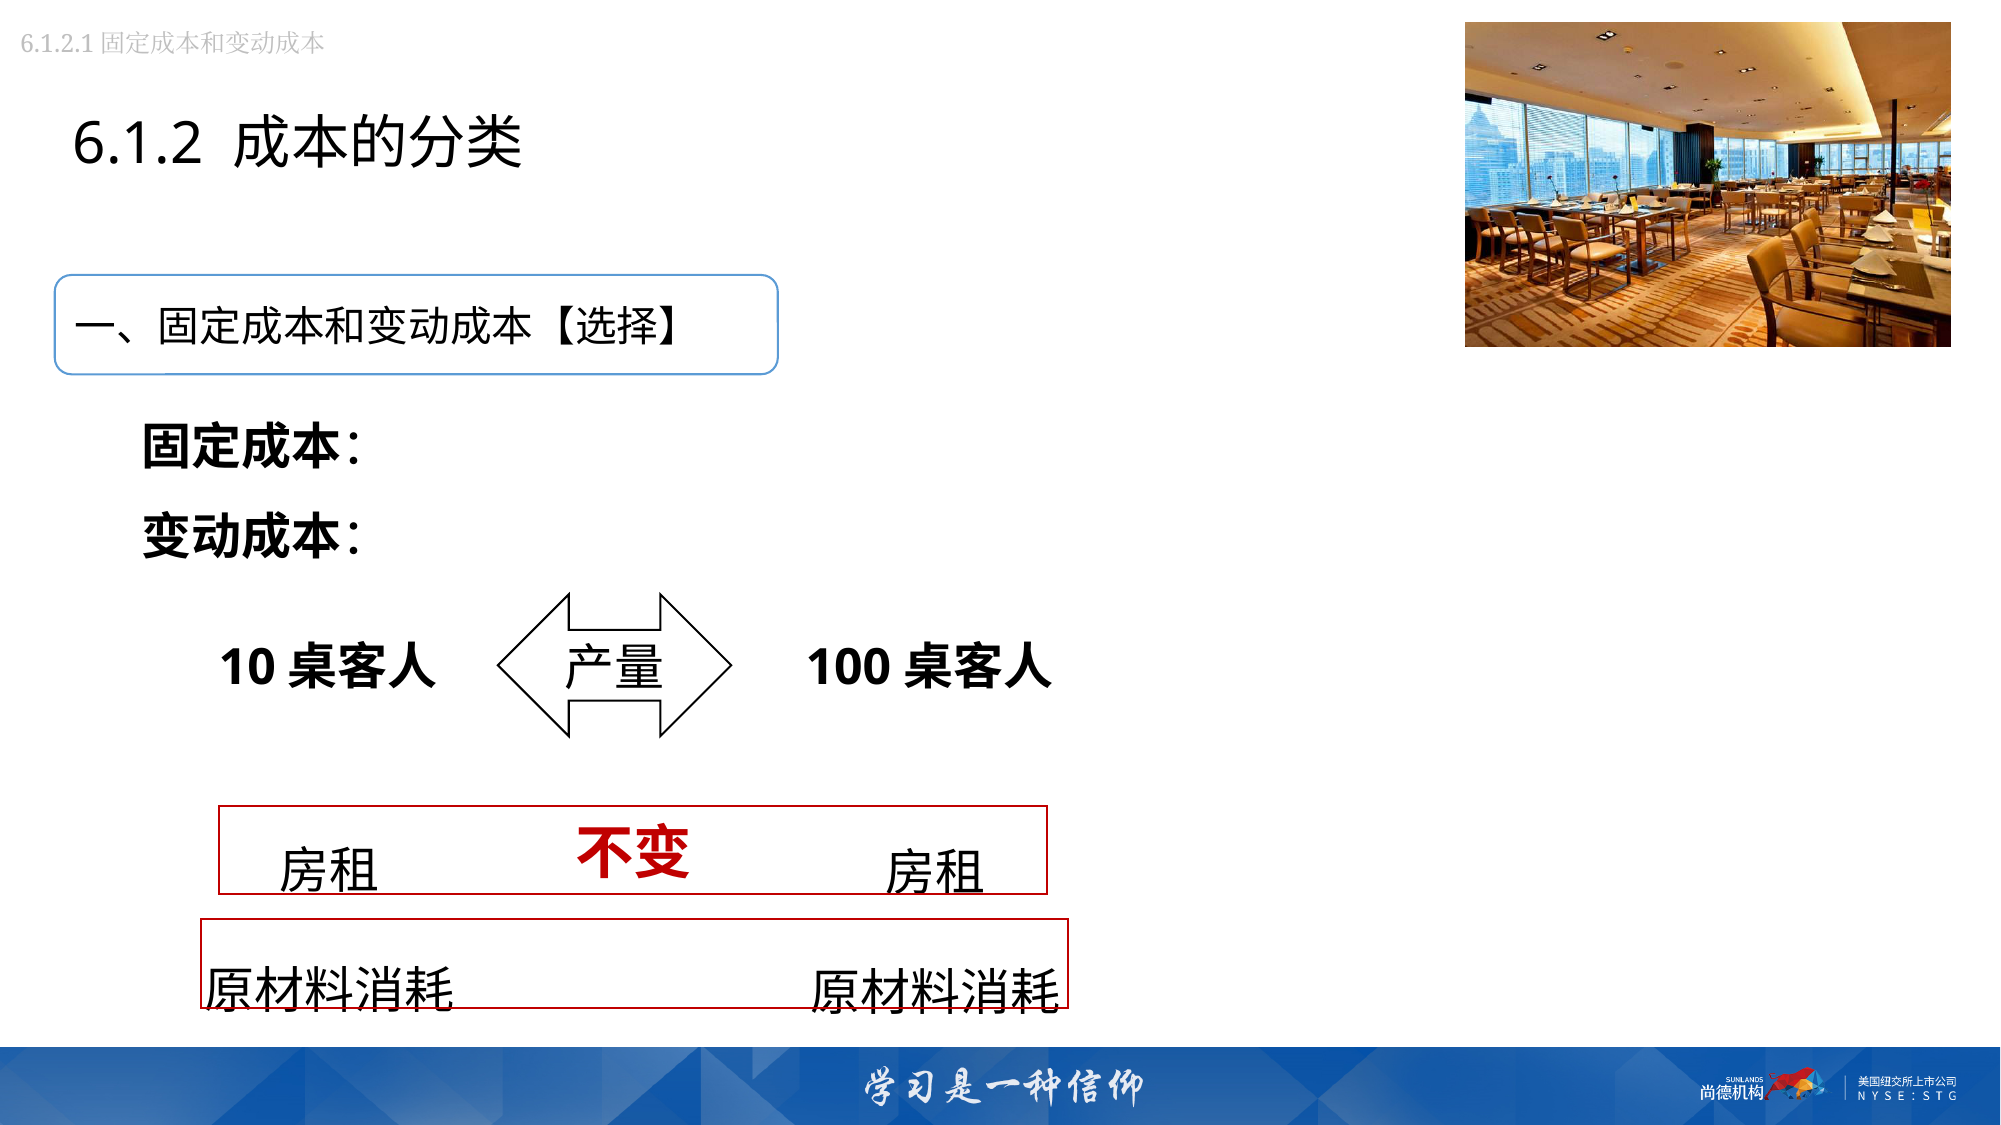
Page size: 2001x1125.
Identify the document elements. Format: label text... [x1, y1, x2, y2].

text_box 房租 原材料消耗 [180, 771, 479, 1027]
text_box 房租 原材料消耗 [777, 772, 1093, 1028]
text_box 变 [200, 918, 1069, 1009]
text_box 不变 [218, 805, 1048, 895]
text_box 10桌客人 [191, 627, 453, 703]
text_box 一、固定成本和变动成本【选择】 [53, 273, 779, 376]
text_box 固定成本：在一定限度内成本的总额不随产量变动而变动的成本。 变动成本：在一定限度内成本的总额随产量变动而变动的成本。 [126, 377, 1849, 573]
picture [0, 1047, 2001, 1125]
text_box 100桌客人 [777, 627, 1068, 703]
picture [1465, 19, 1989, 347]
text_box 产量 [496, 591, 733, 739]
text_box 6.1.2.1固定成本和变动成本 [5, 20, 341, 65]
text_box 6.1.2 成本的分类 [54, 95, 1465, 184]
